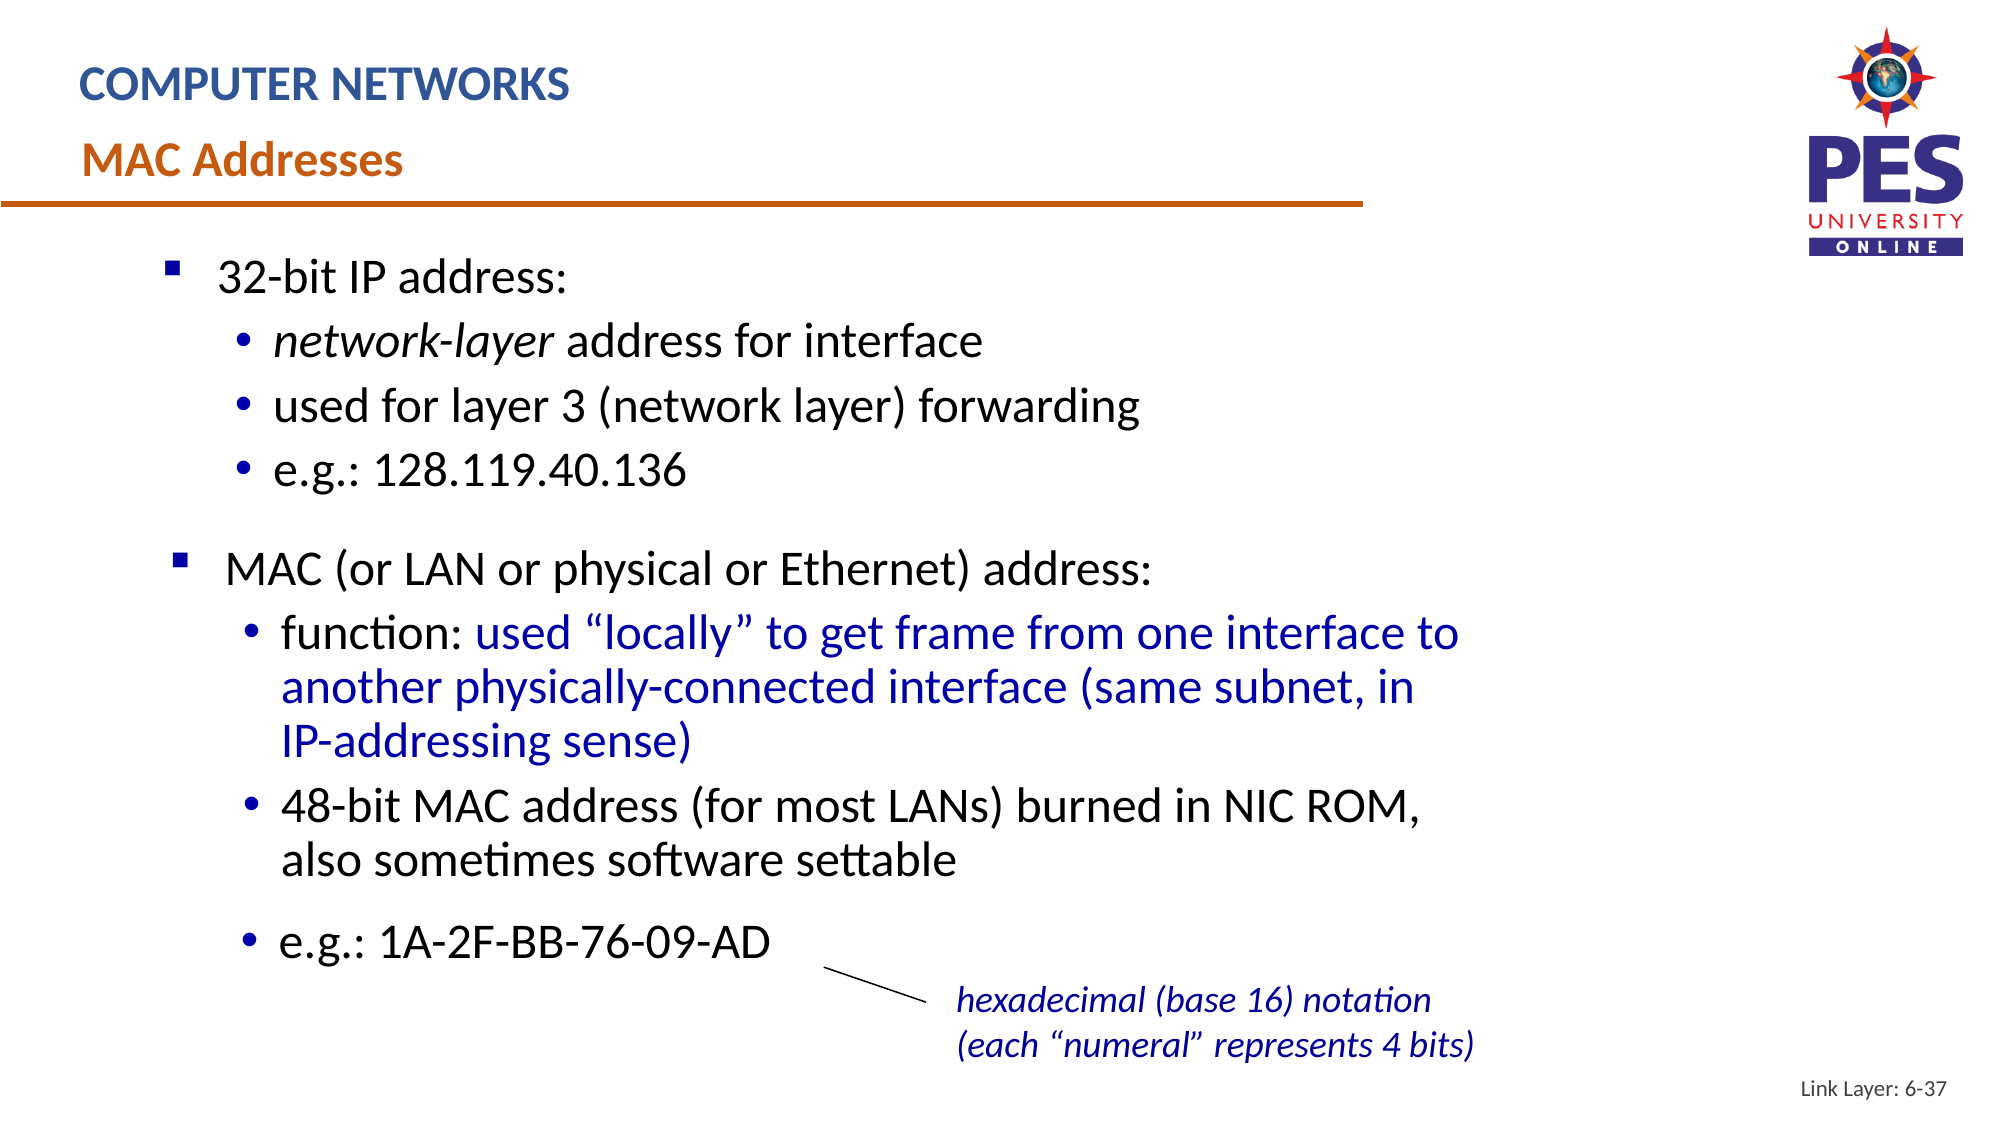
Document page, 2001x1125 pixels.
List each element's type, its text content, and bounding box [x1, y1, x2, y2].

picture [1809, 26, 1963, 256]
text_box 32-bit IP address: network-layer address for interface used for layer 3 (network layer) forwarding e.g.: 128.119.40.136 [144, 242, 1933, 568]
text_box MAC (or LAN or physical or Ethernet) address: function: used “locally” to get frame from one interface to another physically-connected interface (same subnet, in IP-addressing sense) 48-bit MAC address (for most LANs) burned in NIC ROM, also sometimes software settable [151, 534, 1483, 907]
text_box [149, 907, 1939, 1074]
slide_number Link Layer: 6-37 [1512, 1056, 1963, 1117]
text_box COMPUTER NETWORKS [64, 43, 1295, 119]
text_box MAC Addresses [66, 119, 419, 194]
